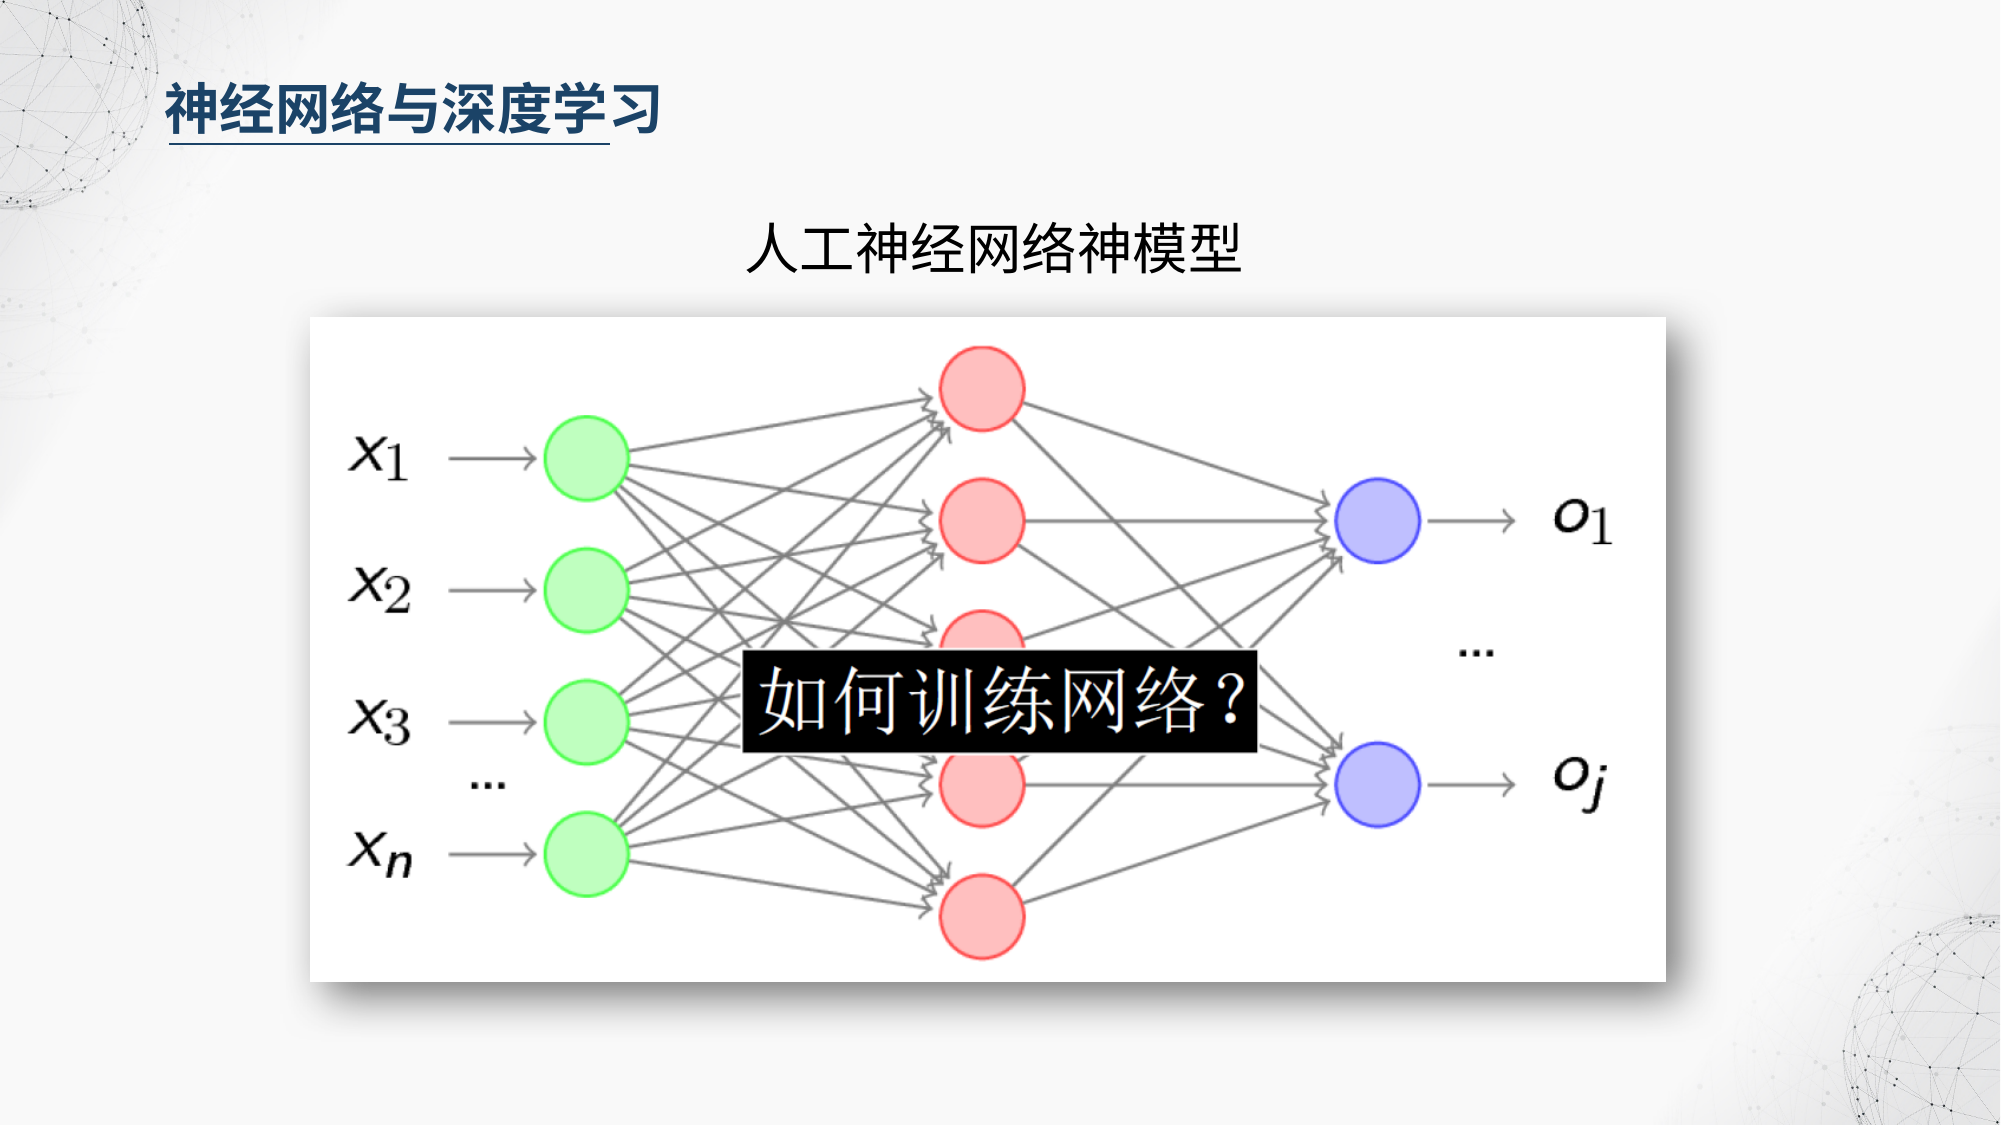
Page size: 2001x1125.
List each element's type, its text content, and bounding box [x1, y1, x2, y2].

text_box 人工神经网络神模型 [729, 206, 1260, 289]
picture [0, 0, 2001, 1125]
text_box 神经网络与深度学习 [149, 66, 695, 149]
